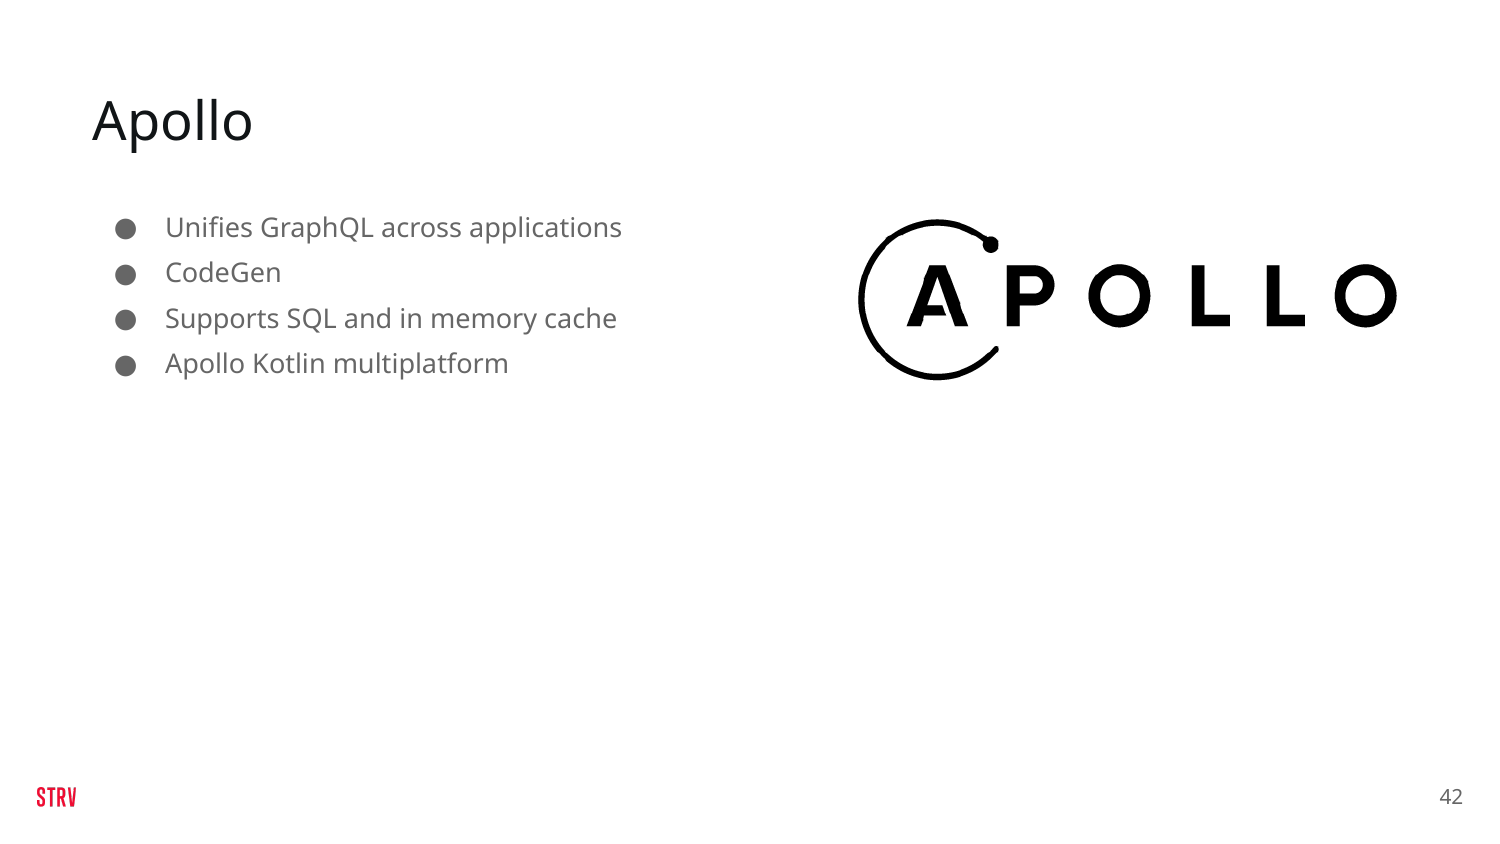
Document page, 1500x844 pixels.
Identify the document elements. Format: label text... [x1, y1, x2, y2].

slide_number ‹#› [1411, 780, 1478, 816]
picture [37, 787, 76, 807]
picture [847, 196, 1412, 393]
title Apollo [0, 86, 1500, 140]
list Unifies GraphQL across applications CodeGen Supports SQL and in memory cache Apollo Kotlin multiplatform [0, 197, 1500, 780]
